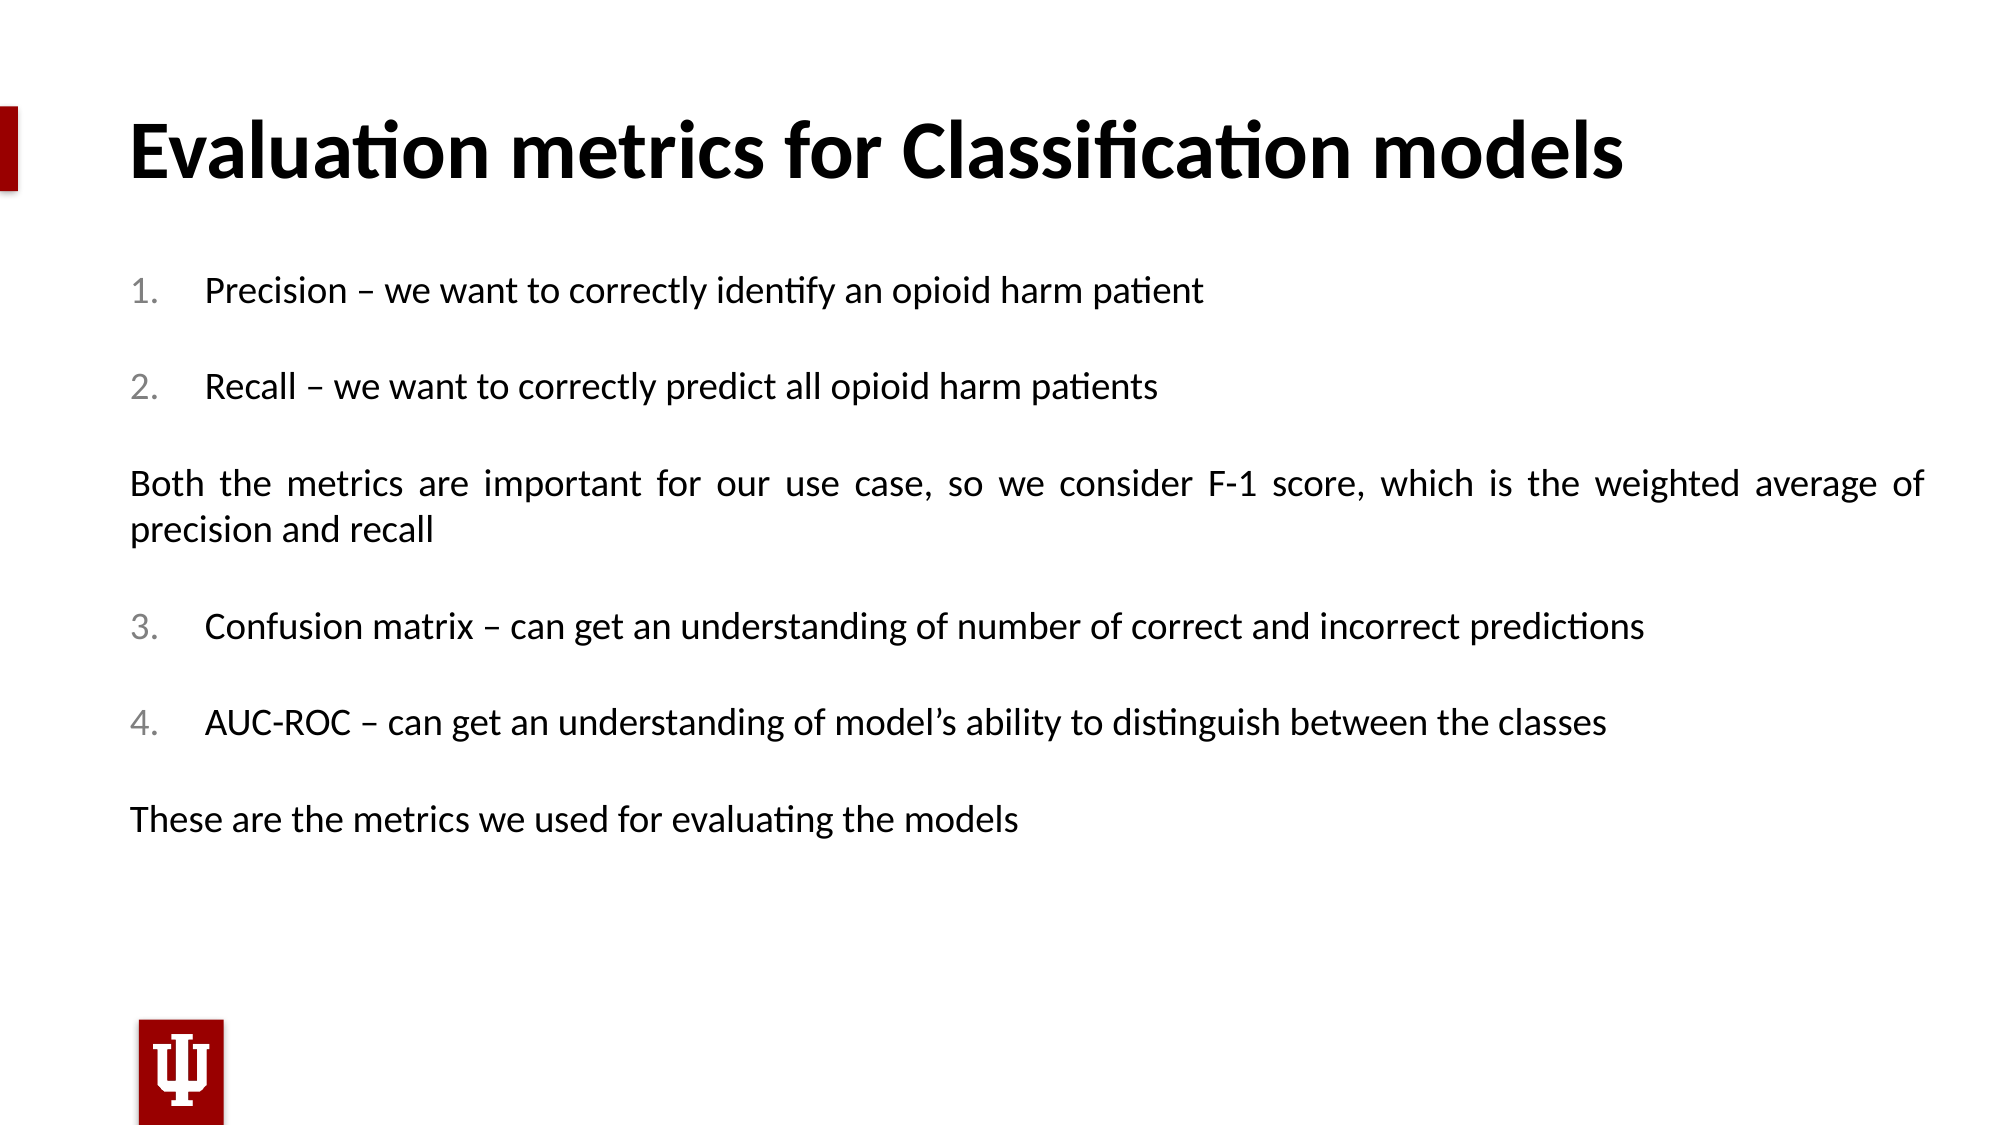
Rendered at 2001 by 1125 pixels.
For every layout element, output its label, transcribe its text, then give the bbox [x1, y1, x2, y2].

title Evaluation metrics for Classification models [114, 59, 1940, 231]
list Precision – we want to correctly identify an opioid harm patient Recall – we want to correctly predict all opioid harm patients Both the metrics are important for our use case, so we consider F-1 score, which is the weighted average of precision and recall Confusion matrix – can get an understanding of number of correct and incorrect predictions AUC-ROC – can get an understanding of model’s ability to distinguish between the classes These are the metrics we used for evaluating the models [114, 257, 1940, 1066]
